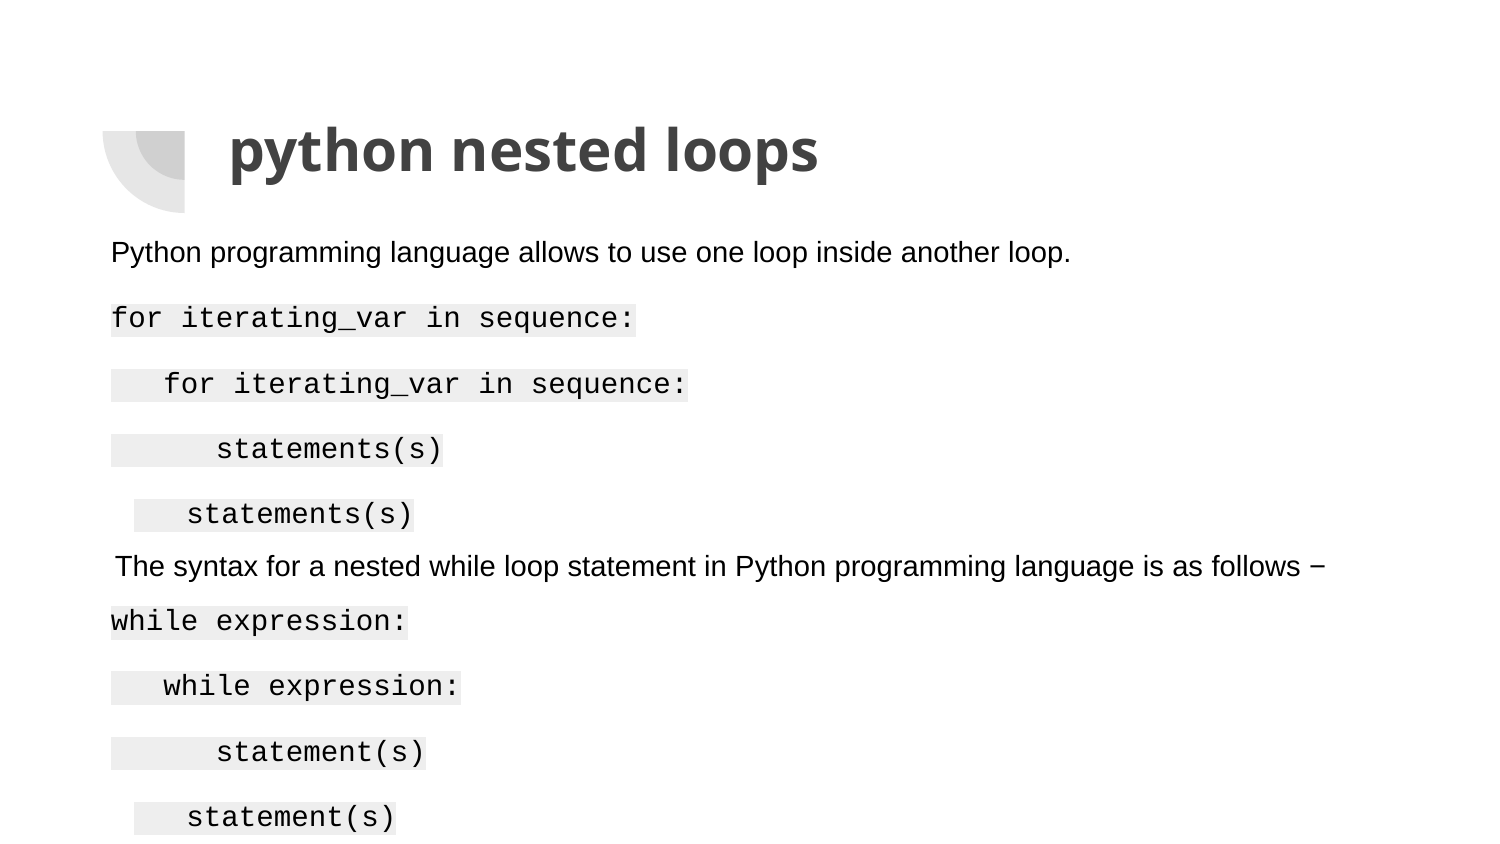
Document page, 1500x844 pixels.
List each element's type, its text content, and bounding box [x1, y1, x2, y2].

title python nested loops [213, 98, 1368, 213]
list Python programming language allows to use one loop inside another loop. for iterating_var in sequence: for iterating_var in sequence: statements(s) statements(s) The syntax for a nested while loop statement in Python programming language is as follows − while expression: while expression: statement(s) statement(s) [95, 213, 1402, 763]
